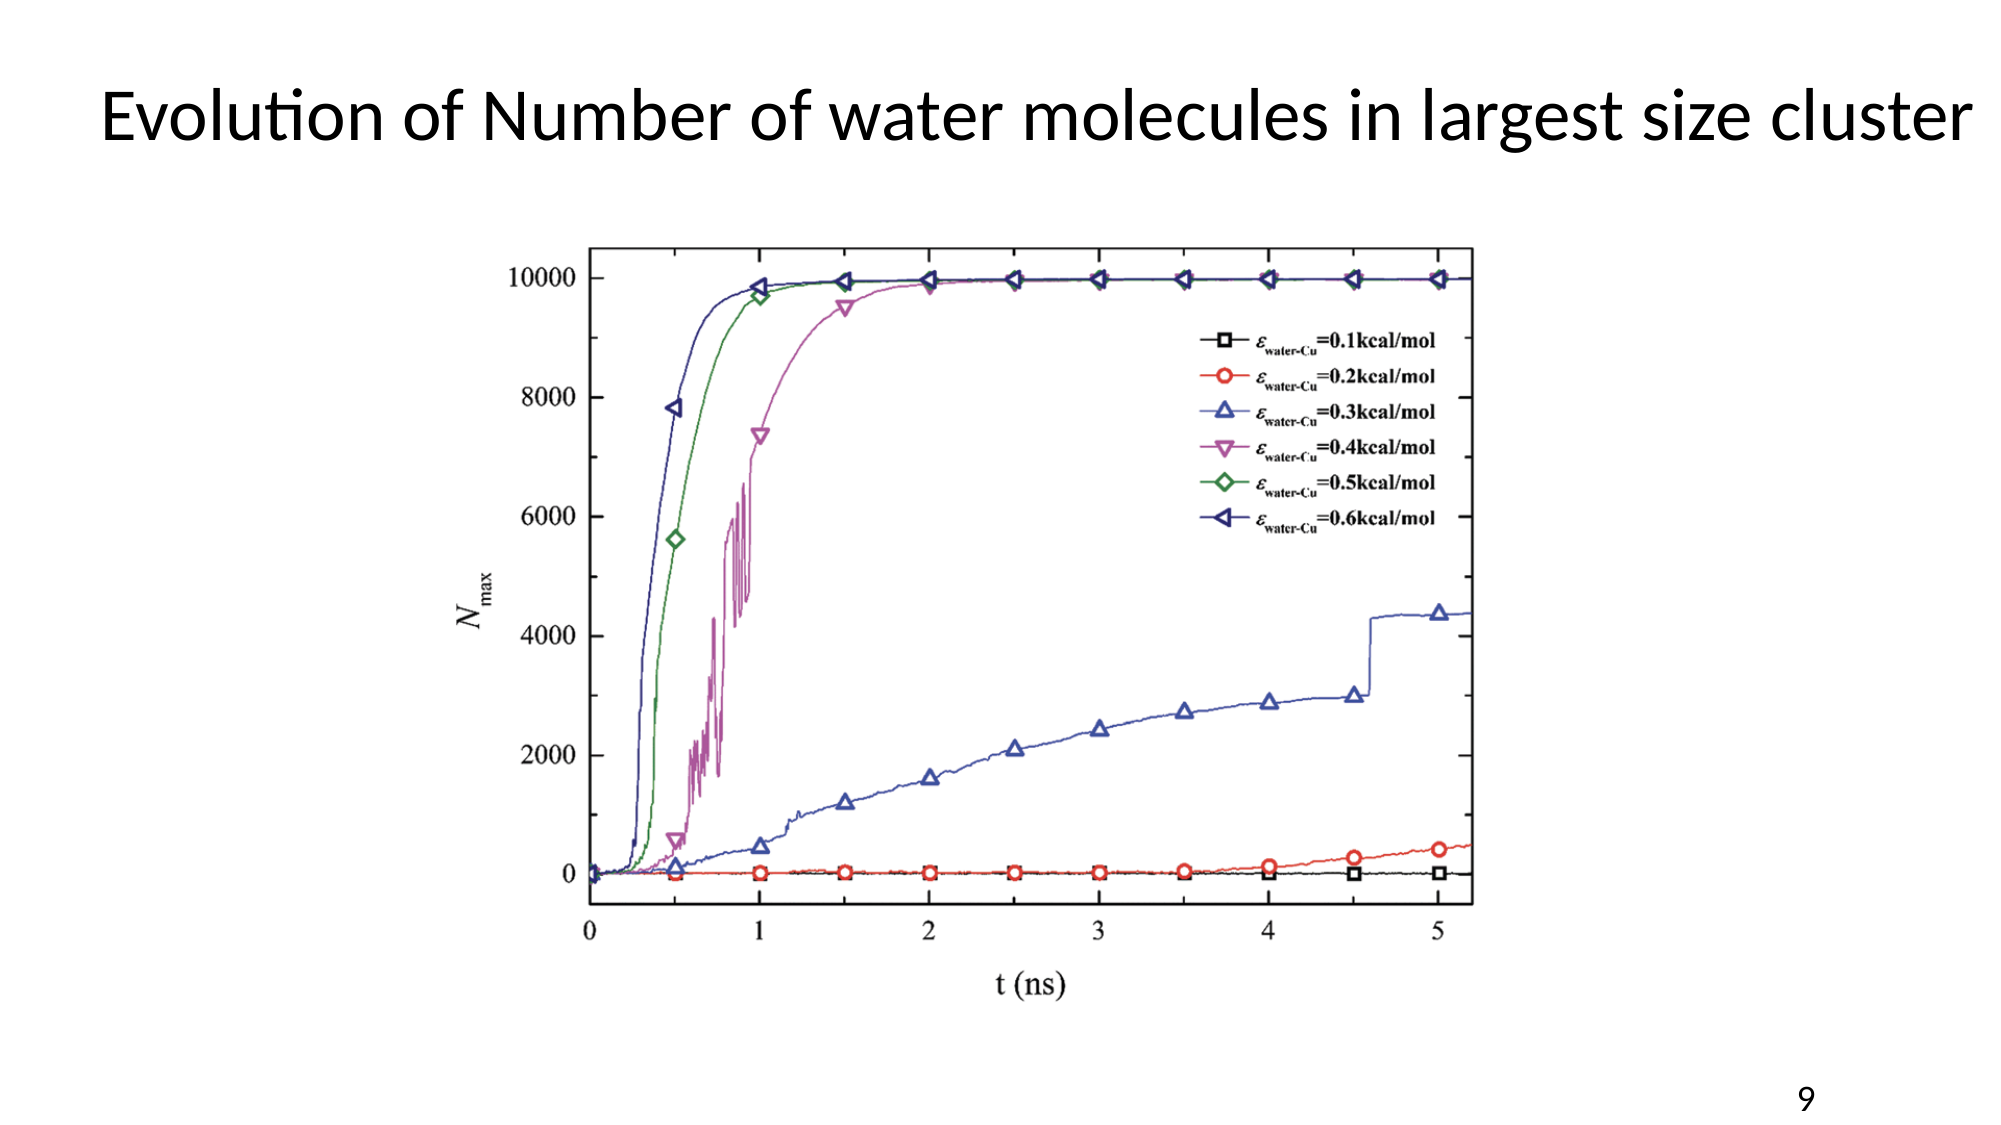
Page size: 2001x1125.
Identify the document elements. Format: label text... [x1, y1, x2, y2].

text_box Evolution of Number of water molecules in largest size cluster [86, 57, 1992, 163]
picture [453, 244, 1477, 1005]
text_box 9 [1781, 1066, 1831, 1125]
